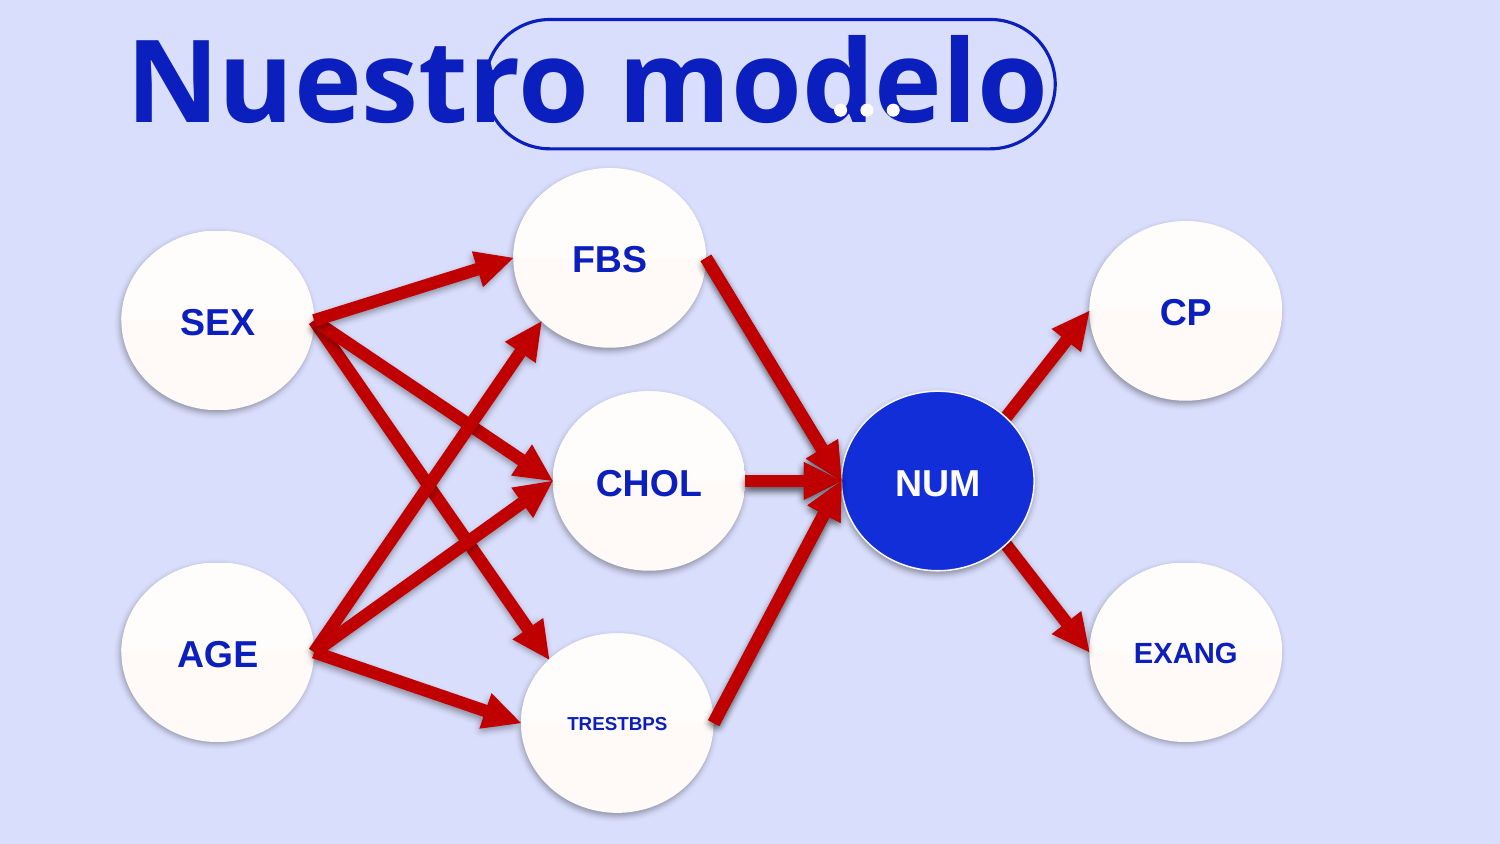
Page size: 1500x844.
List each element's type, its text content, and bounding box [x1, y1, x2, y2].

text_box CHOL [557, 391, 707, 571]
text_box TRESTBPS [521, 633, 713, 813]
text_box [313, 651, 522, 724]
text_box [313, 321, 542, 480]
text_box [705, 257, 842, 482]
text_box EXANG [1089, 562, 1283, 743]
text_box AGE [121, 562, 308, 743]
text_box SEX [121, 230, 308, 411]
text_box [514, 138, 1027, 149]
title Nuestro modelo [81, 50, 1083, 138]
text_box [494, 19, 1046, 50]
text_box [542, 320, 553, 480]
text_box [1005, 310, 1090, 418]
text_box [833, 103, 900, 118]
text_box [1005, 544, 1090, 653]
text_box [313, 257, 514, 320]
text_box NUM [847, 390, 1035, 572]
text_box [713, 480, 842, 724]
text_box FBS [513, 168, 706, 348]
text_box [313, 480, 553, 653]
text_box CP [1089, 221, 1283, 401]
